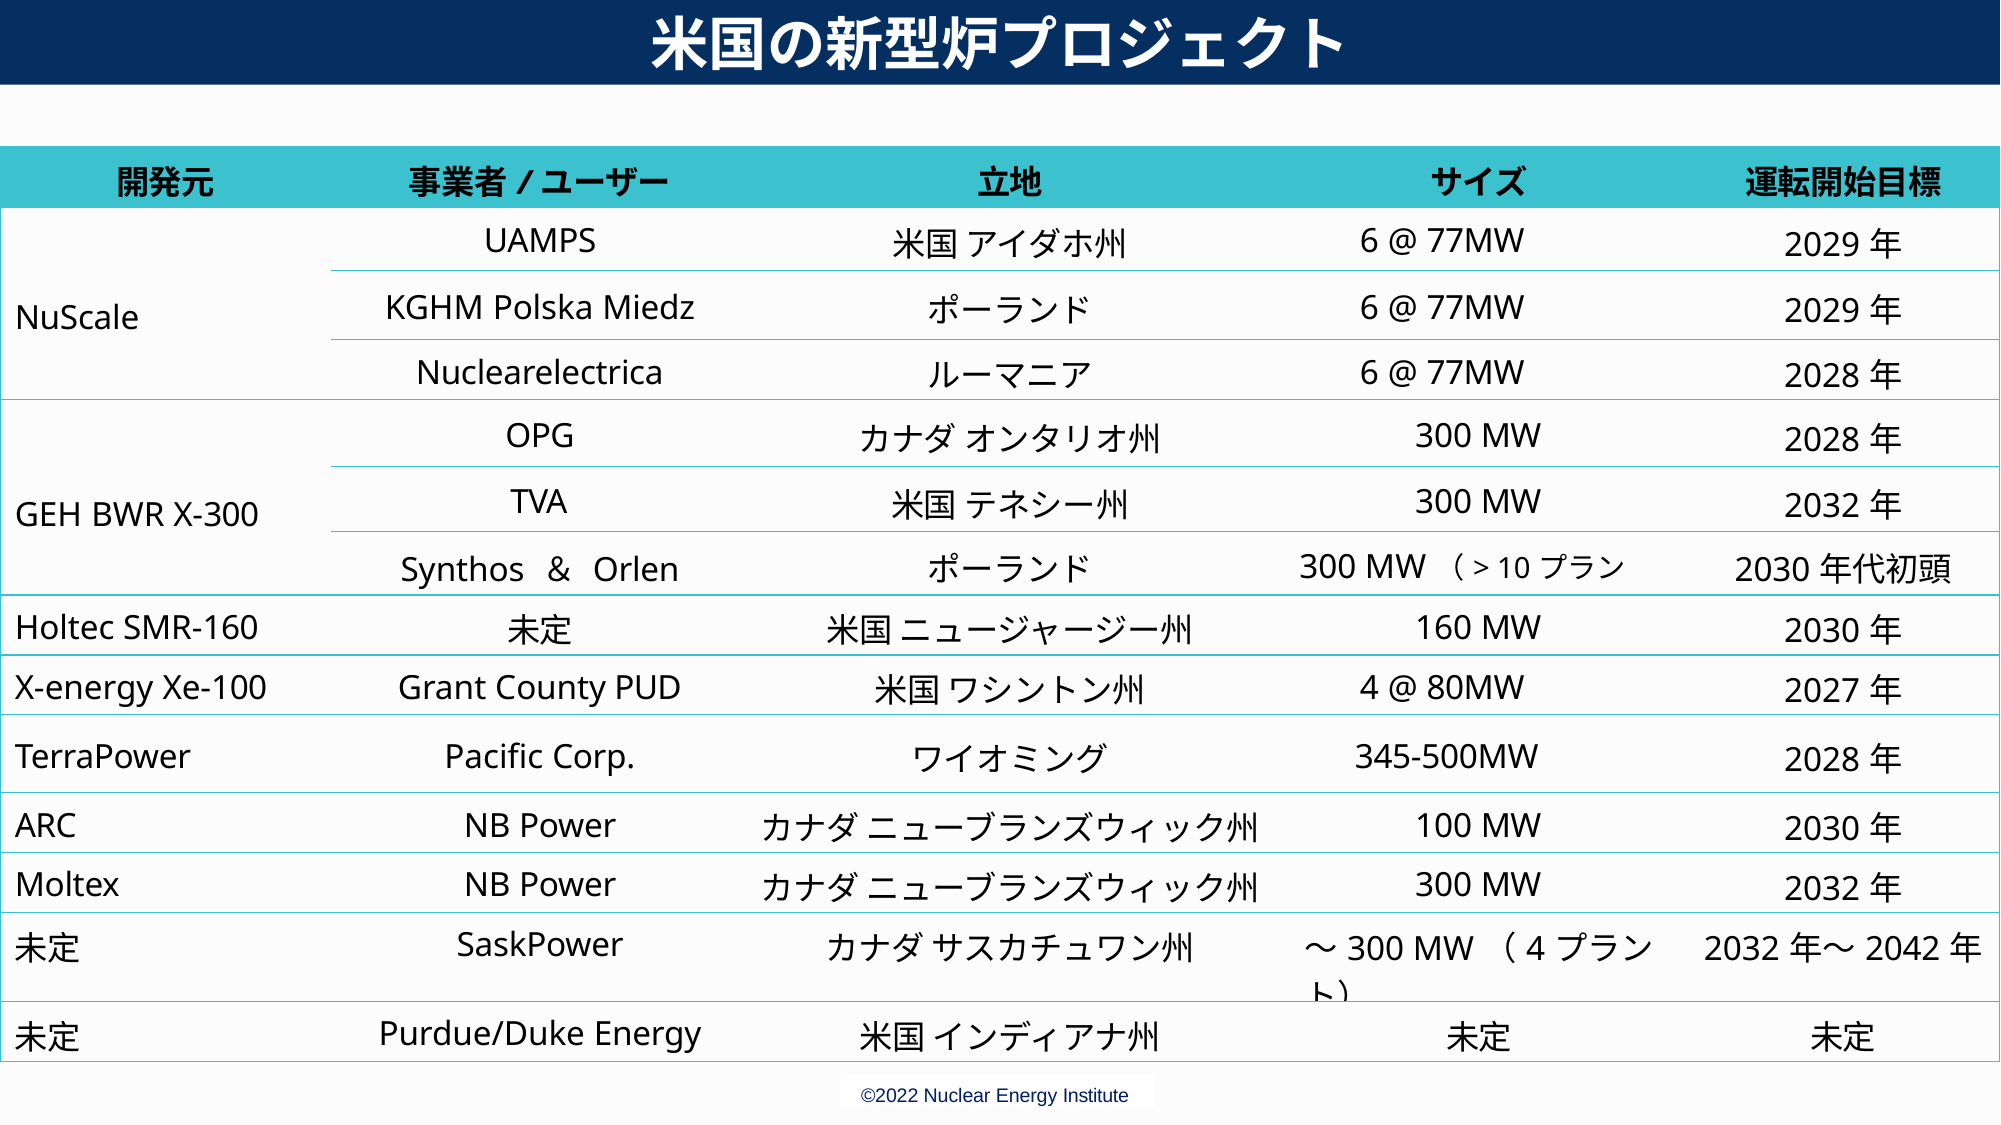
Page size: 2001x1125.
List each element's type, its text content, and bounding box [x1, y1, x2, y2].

table_cell OPG [331, 400, 742, 466]
table_cell 米国 インディアナ州 [742, 1002, 1274, 1061]
table_cell ポーランド [742, 532, 1274, 594]
table_cell 2029年 [1683, 208, 1999, 270]
table_cell 2032年 [1683, 467, 1999, 531]
table_cell 未定 [1274, 1002, 1683, 1061]
table_cell 2028年 [1683, 340, 1999, 399]
table_cell 2029年 [1683, 271, 1999, 339]
table_cell 160 MW [1274, 596, 1683, 654]
table_cell NB Power [331, 793, 742, 852]
table_cell 6 @ 77MW [1274, 340, 1683, 399]
table_cell 300 MW（> 10プラント） [1274, 532, 1683, 594]
table_cell 未定 [1683, 1002, 1999, 1061]
table_cell 未定 [331, 596, 742, 654]
table_header 立地 [742, 146, 1274, 208]
table_cell 345-500MW [1274, 715, 1683, 792]
table_cell 300 MW [1274, 467, 1683, 531]
table_cell X-energy Xe-100 [1, 656, 331, 714]
table_cell カナダ サスカチュワン州 [742, 913, 1274, 1001]
table_cell 2027年 [1683, 656, 1999, 714]
table_cell Holtec SMR-160 [1, 596, 331, 654]
table_cell 米国 ワシントン州 [742, 656, 1274, 714]
table_cell Synthos ＆ Orlen [331, 532, 742, 594]
table_header 開発元 [1, 146, 331, 208]
table_cell Purdue/Duke Energy [331, 1002, 742, 1061]
table_cell ポーランド [742, 271, 1274, 339]
table_cell ルーマニア [742, 340, 1274, 399]
table_cell 2028年 [1683, 400, 1999, 466]
table_header 運転開始目標 [1683, 146, 1999, 208]
table_cell 6 @ 77MW [1274, 271, 1683, 339]
table_cell Nuclearelectrica [331, 340, 742, 399]
table_cell 4 @ 80MW [1274, 656, 1683, 714]
table_cell SaskPower [331, 913, 742, 1001]
table_cell ワイオミング [742, 715, 1274, 792]
table_cell 300 MW [1274, 853, 1683, 912]
table_header サイズ [1274, 146, 1683, 208]
table_cell 〜300 MW（4プラント） [1274, 913, 1683, 1001]
table_cell 未定 [1, 1002, 331, 1061]
table_cell ARC [1, 793, 331, 852]
table_cell GEH BWR X-300 [1, 400, 331, 594]
table_cell Pacific Corp. [331, 715, 742, 792]
table_cell KGHM Polska Miedz [331, 271, 742, 339]
table_cell 100 MW [1274, 793, 1683, 852]
table_cell 米国 ニュージャージー州 [742, 596, 1274, 654]
table_cell Grant County PUD [331, 656, 742, 714]
table_cell 米国 アイダホ州 [742, 208, 1274, 270]
table_cell 2030年 [1683, 793, 1999, 852]
table_cell カナダ ニューブランズウィック州 [742, 853, 1274, 912]
table_cell カナダ オンタリオ州 [742, 400, 1274, 466]
table_cell 2030年 [1683, 596, 1999, 654]
table_cell 米国 テネシー州 [742, 467, 1274, 531]
table_cell UAMPS [331, 208, 742, 270]
table_cell NuScale [1, 208, 331, 399]
table_cell Moltex [1, 853, 331, 912]
text_box 米国の新型炉プロジェクト [0, 0, 2000, 85]
table_cell NB Power [331, 853, 742, 912]
table_cell 2028年 [1683, 715, 1999, 792]
table_cell 2032年 [1683, 853, 1999, 912]
table_cell TVA [331, 467, 742, 531]
table_cell 2030年代初頭 [1683, 532, 1999, 594]
table_header 事業者/ユーザー [331, 146, 742, 208]
table_cell 2032年〜2042年 [1683, 913, 1999, 1001]
table_cell 6 @ 77MW [1274, 208, 1683, 270]
table_cell 300 MW [1274, 400, 1683, 466]
table_cell カナダ ニューブランズウィック州 [742, 793, 1274, 852]
text_box ©2022 Nuclear Energy Institute [840, 1073, 1155, 1107]
table_cell 未定 [1, 913, 331, 1001]
table_cell TerraPower [1, 715, 331, 792]
